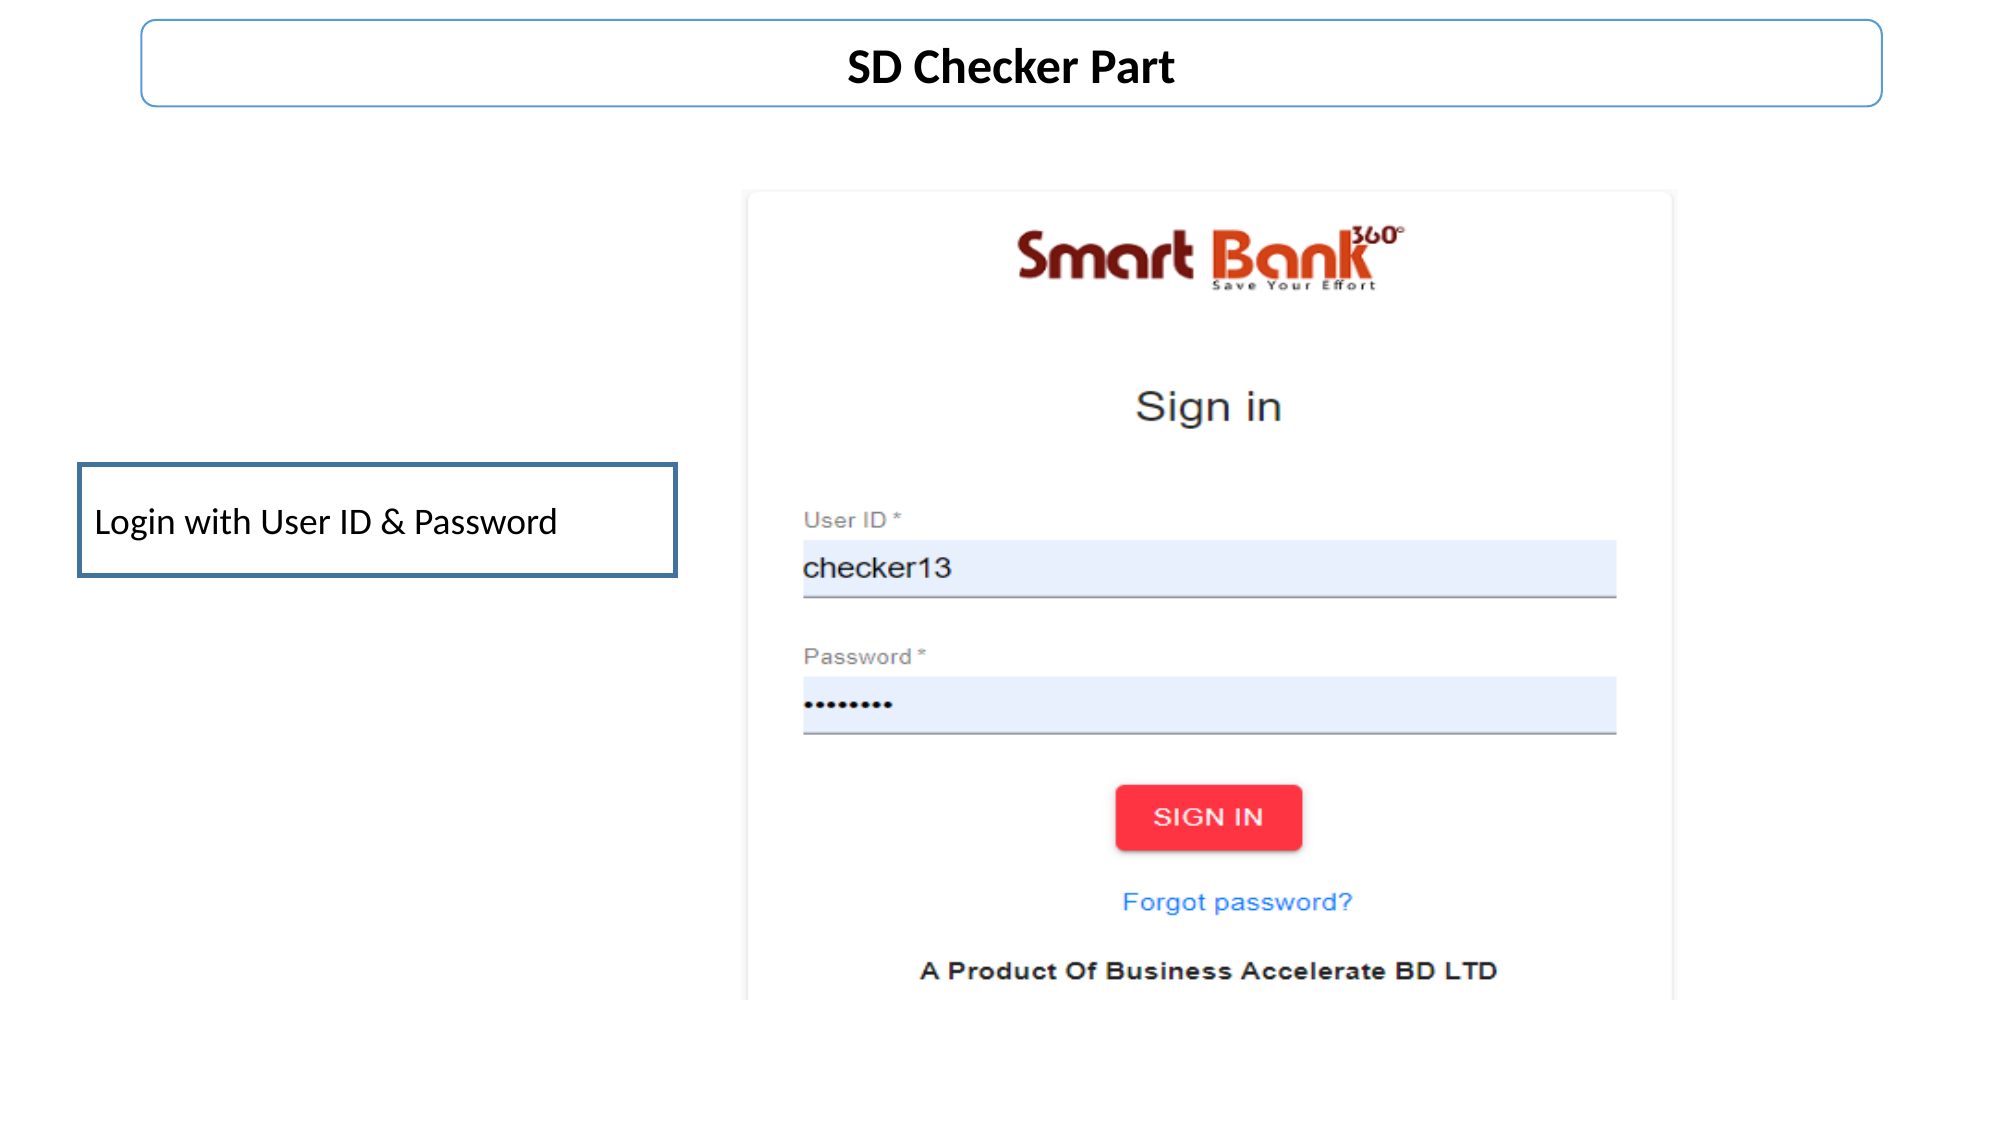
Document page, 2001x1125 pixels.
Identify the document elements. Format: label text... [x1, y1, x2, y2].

text_box Login with User ID & Password [79, 463, 676, 577]
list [741, 189, 1678, 1000]
text_box SD Checker Part [140, 18, 1883, 108]
